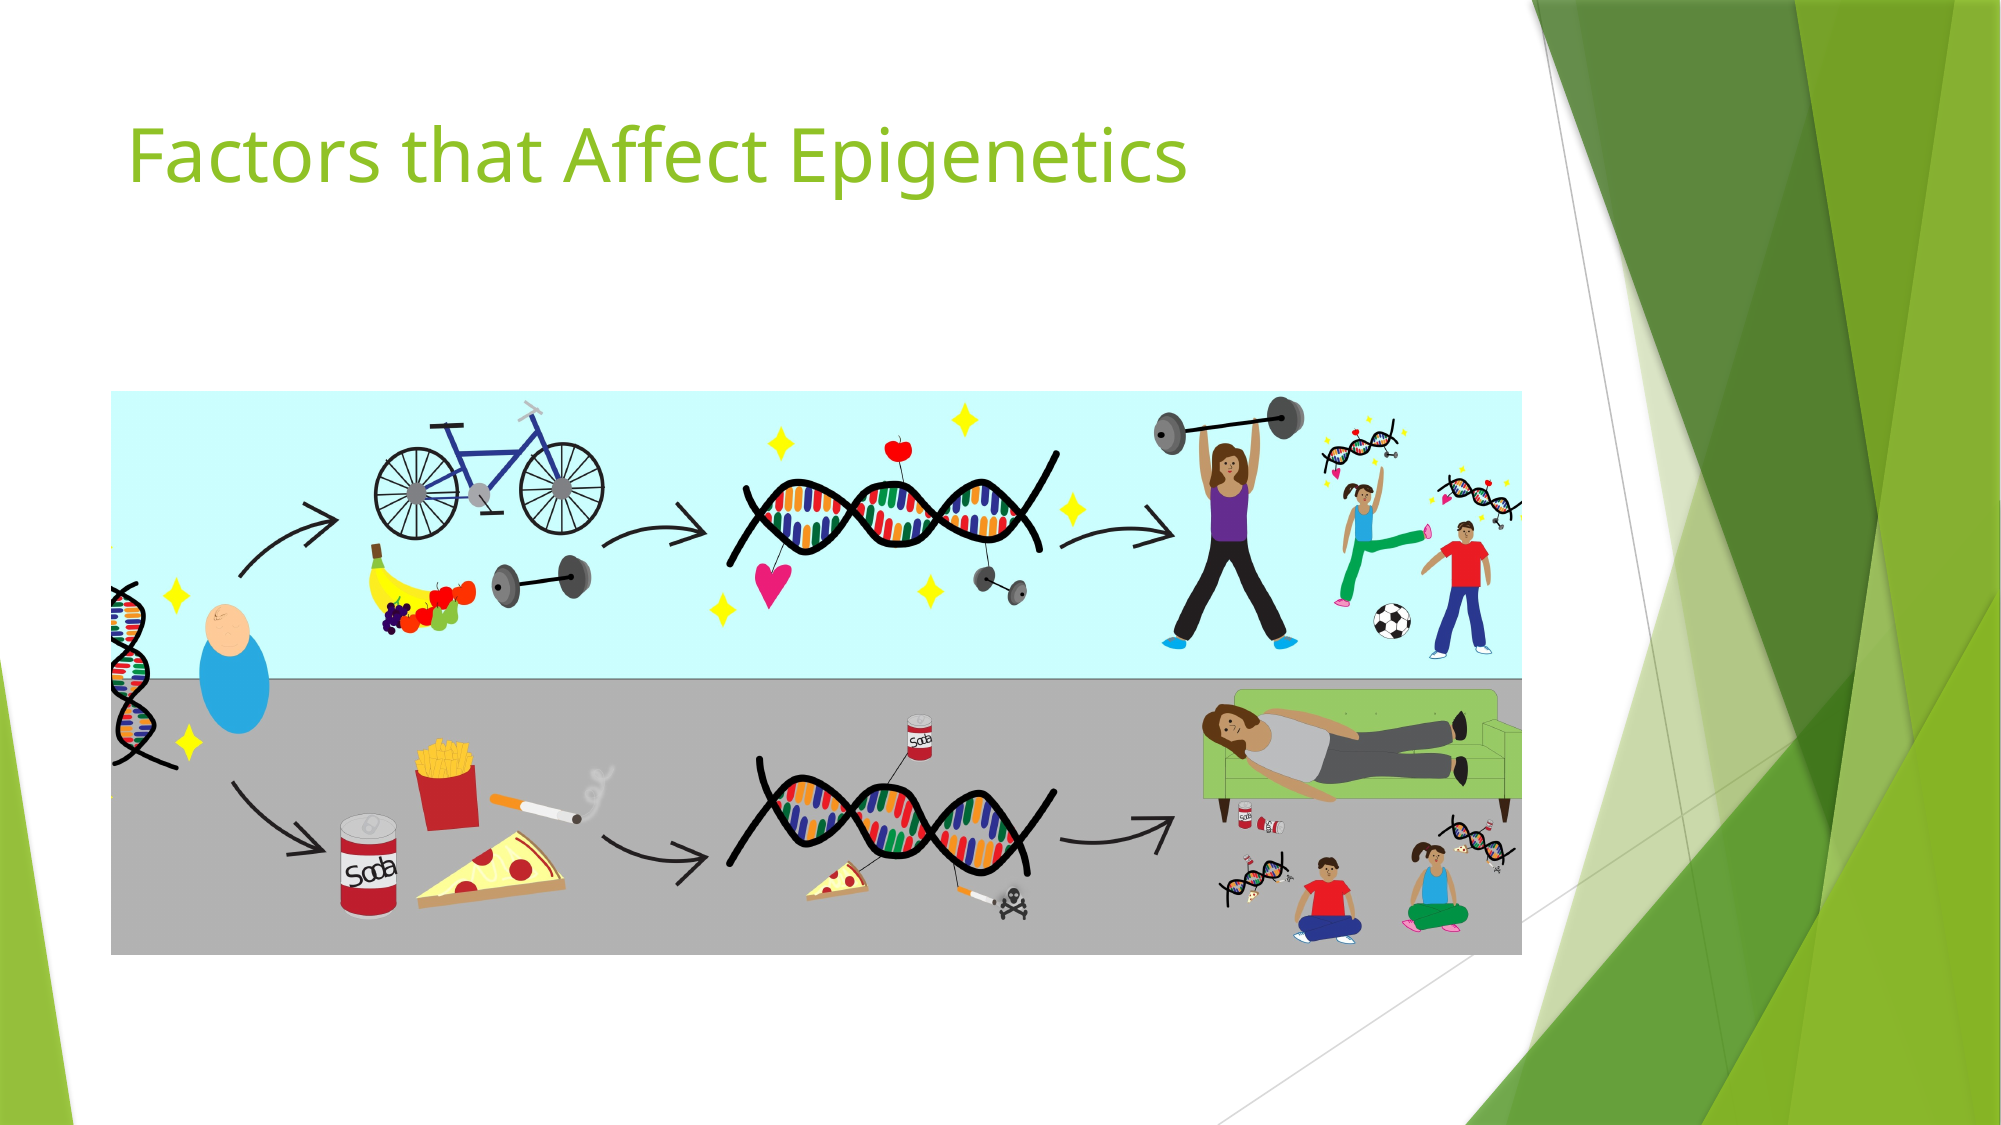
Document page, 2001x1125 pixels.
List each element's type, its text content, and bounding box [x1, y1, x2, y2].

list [110, 390, 1522, 955]
title Factors that Affect Epigenetics [111, 99, 1522, 317]
